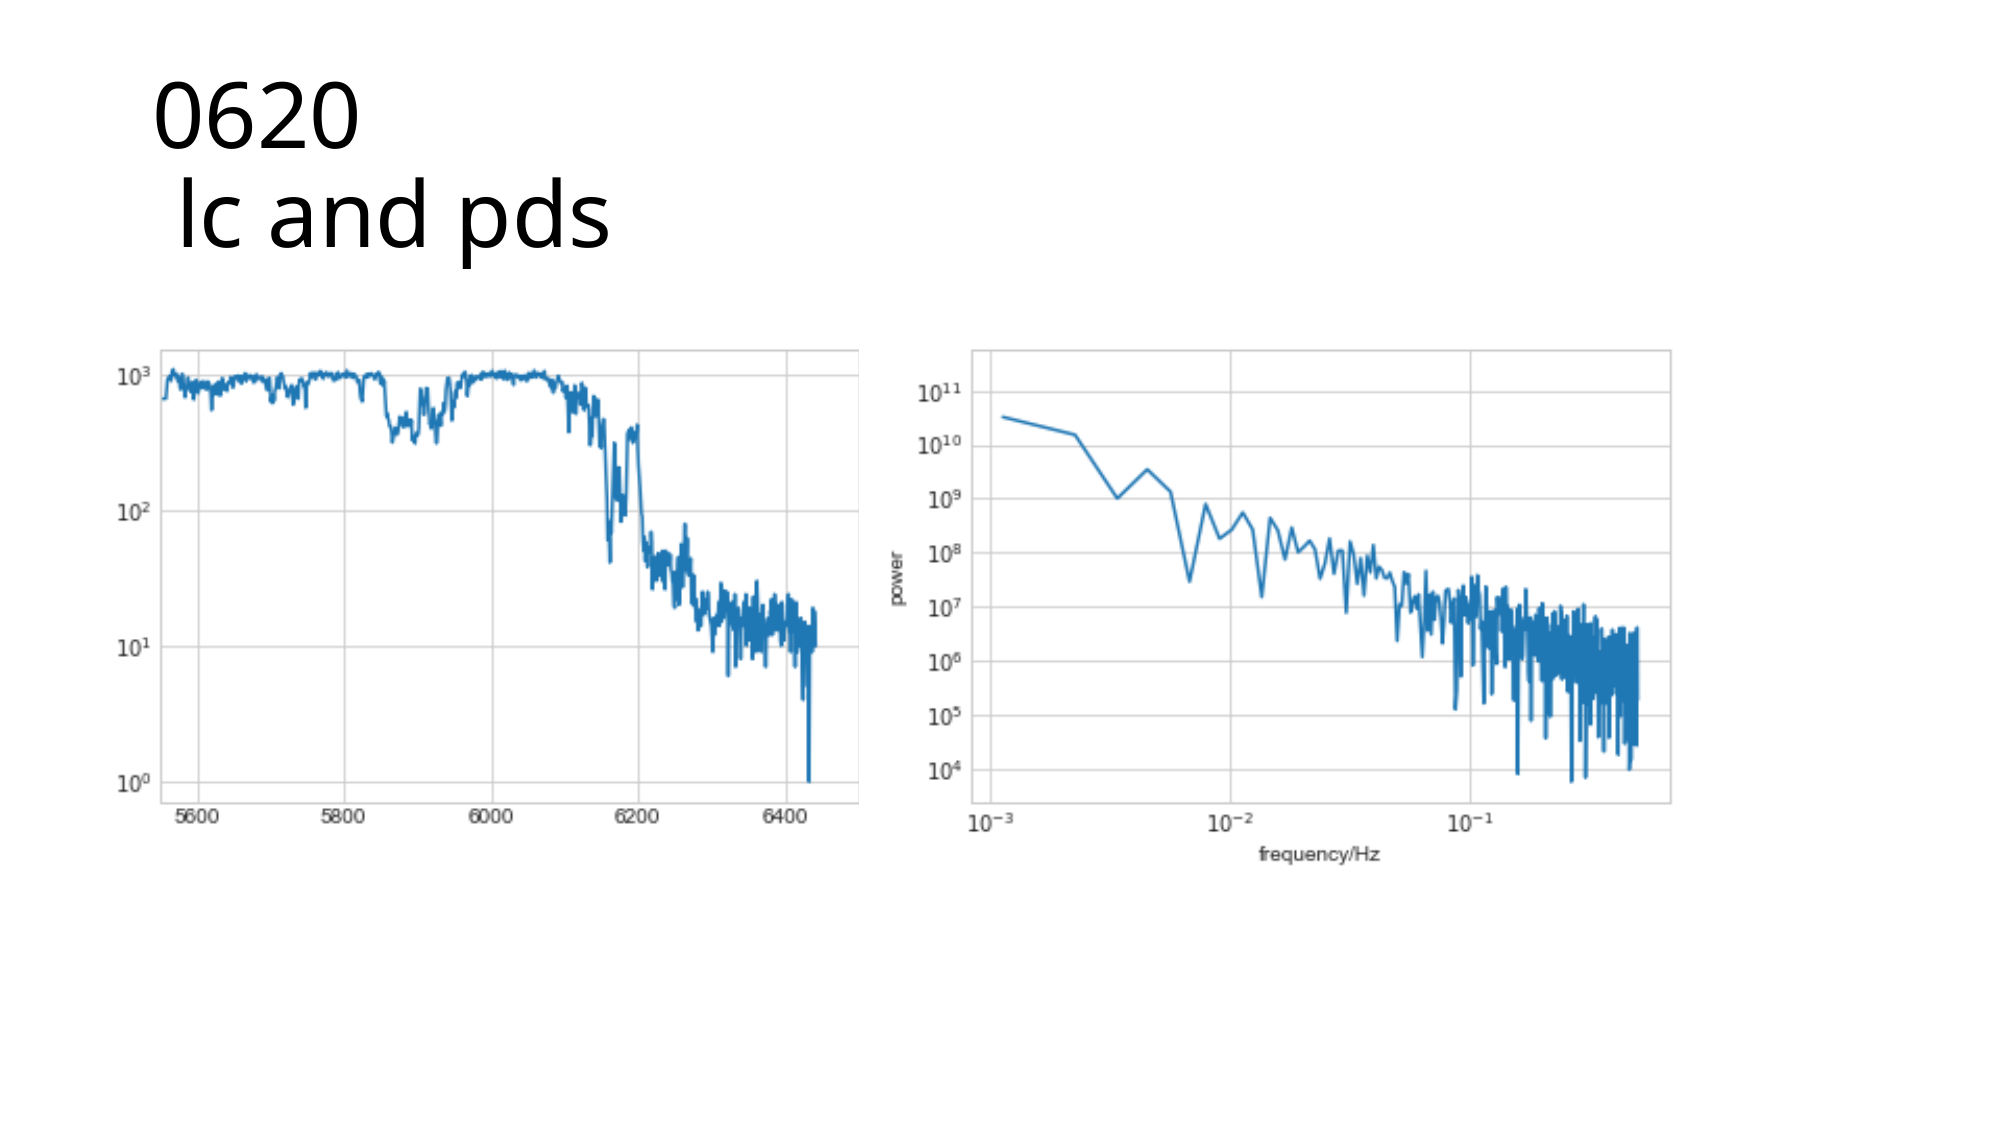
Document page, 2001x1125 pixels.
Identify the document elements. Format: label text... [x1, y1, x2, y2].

title 0620 lc and pds [137, 59, 1863, 278]
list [48, 277, 858, 878]
picture [858, 277, 1760, 878]
